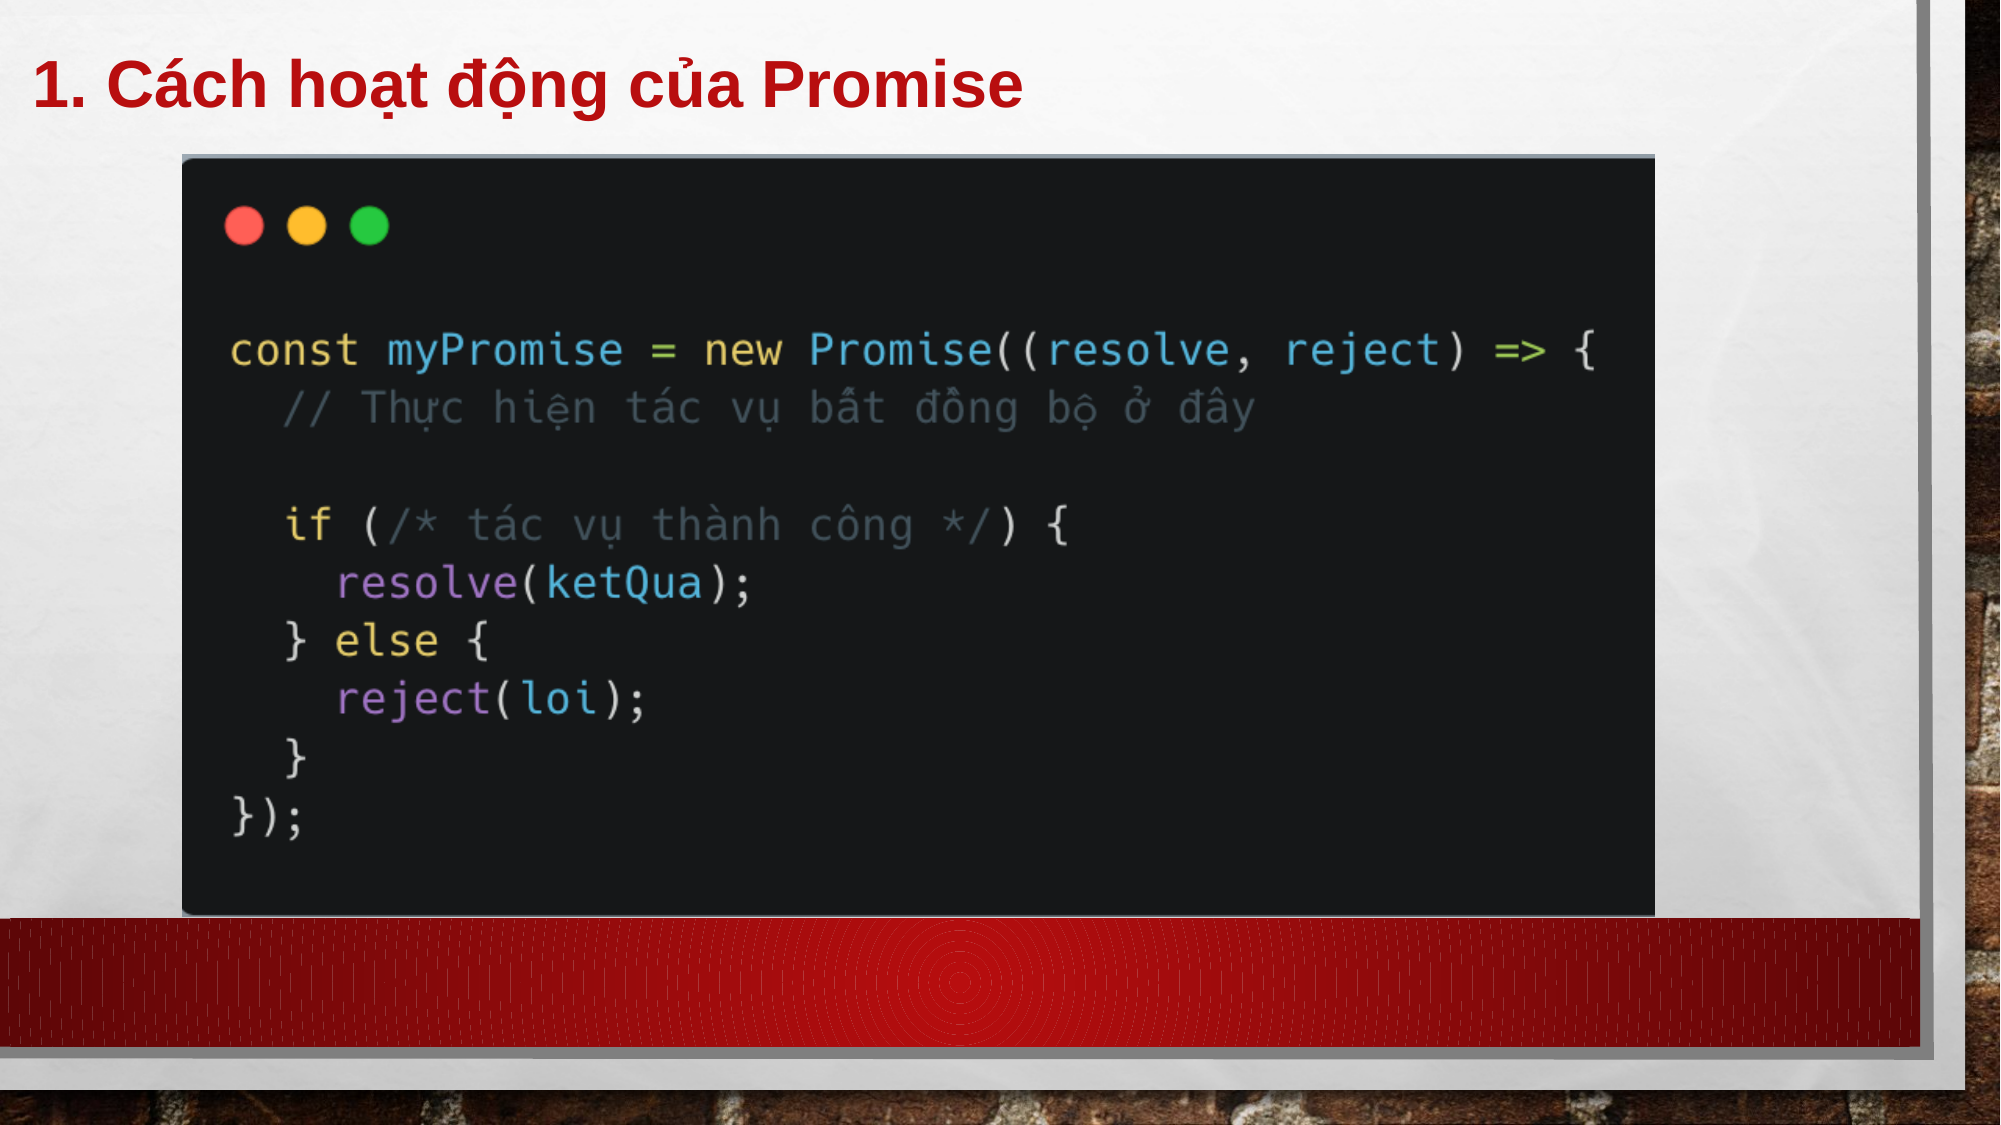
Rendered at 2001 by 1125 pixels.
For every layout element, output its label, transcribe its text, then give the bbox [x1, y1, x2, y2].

picture [0, 0, 2001, 1125]
picture [0, 0, 1919, 918]
title 1. Cách hoạt động của Promise [17, 29, 1904, 142]
